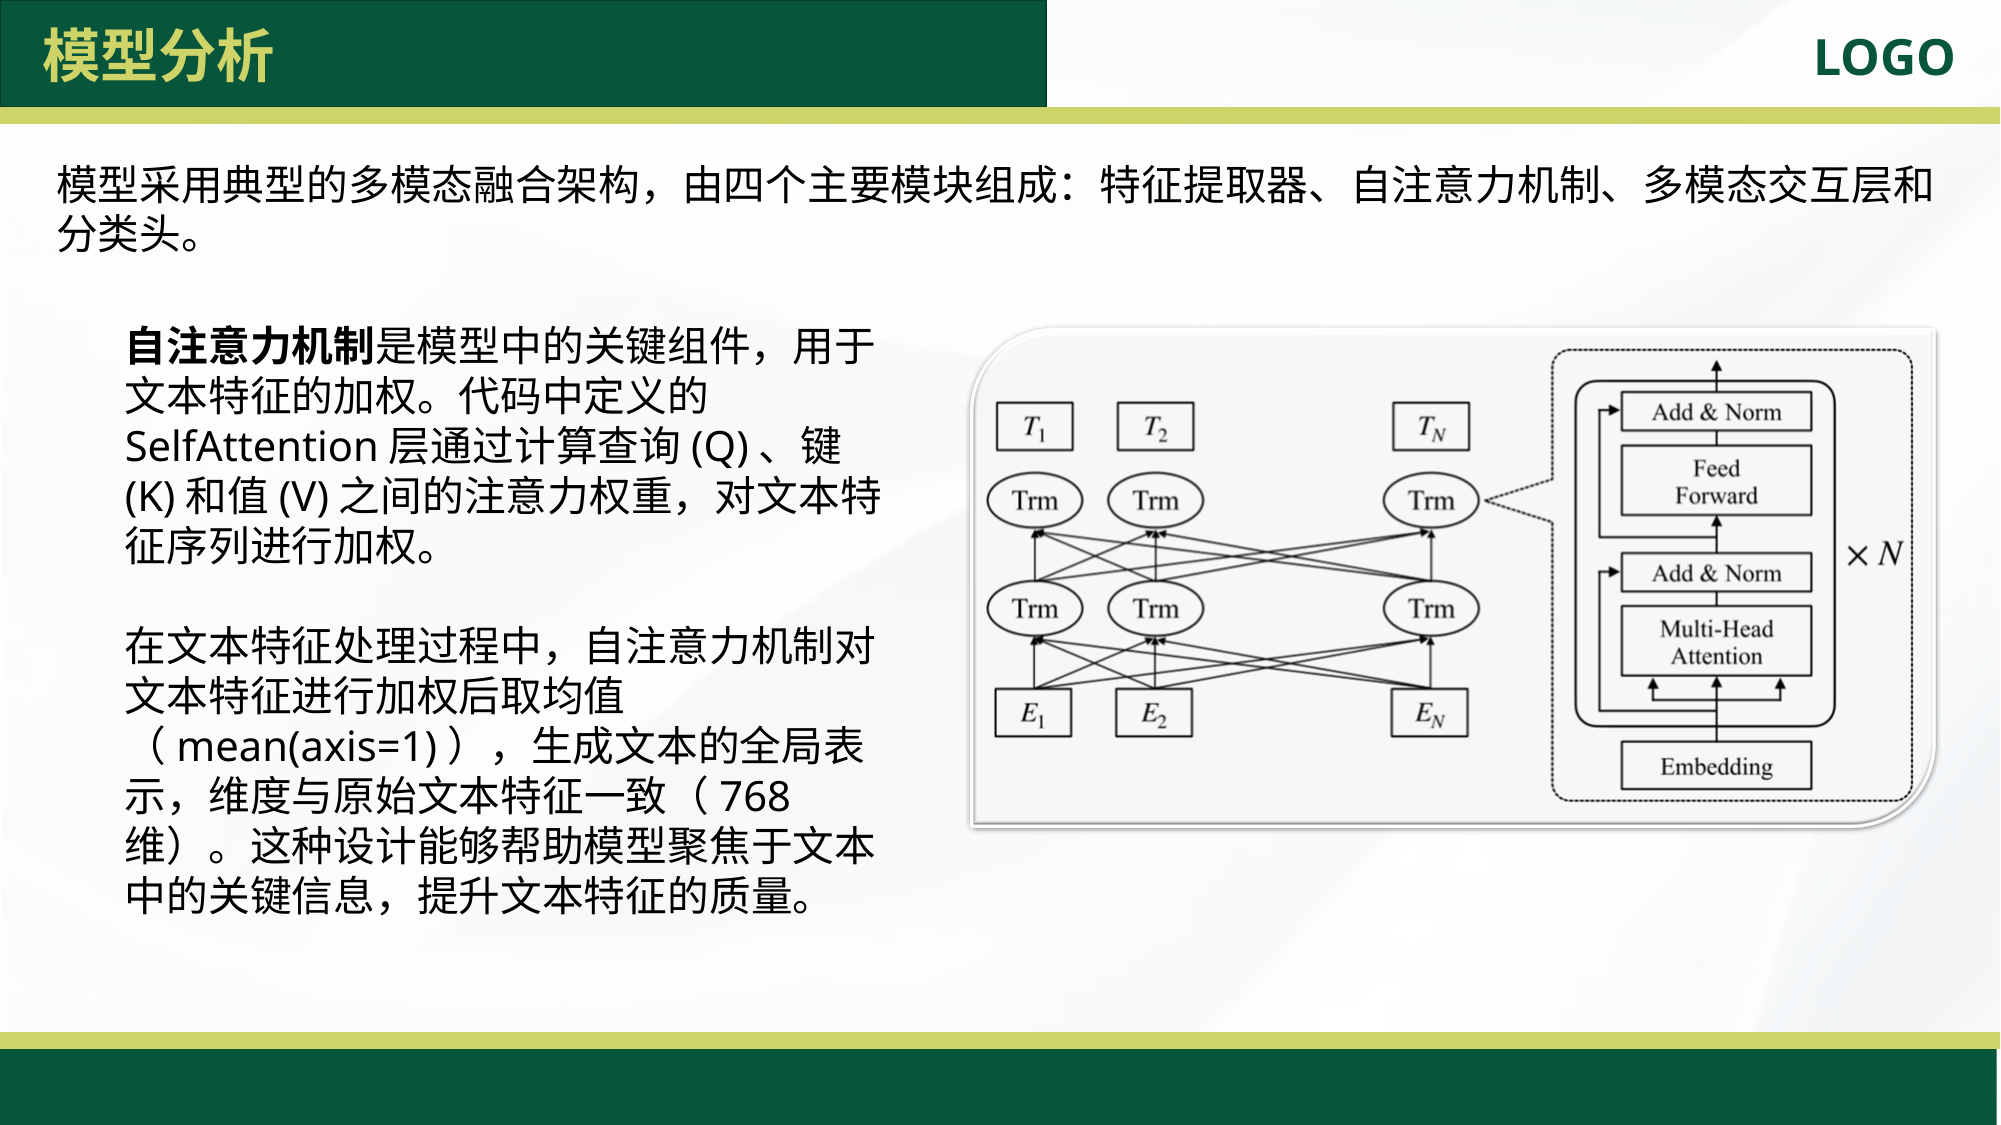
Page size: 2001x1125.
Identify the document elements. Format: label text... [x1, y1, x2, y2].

text_box 模型采用典型的多模态融合架构，由四个主要模块组成：特征提取器、自注意力机制、多模态交互层和分类头。 [41, 150, 1973, 266]
picture [961, 320, 1945, 838]
text_box 自注意力机制是模型中的关键组件，用于文本特征的加权。代码中定义的SelfAttention层通过计算查询(Q)、键(K)和值(V)之间的注意力权重，对文本特征序列进行加权。 在文本特征处理过程中，自注意力机制对文本特征进行加权后取均值（mean(axis=1)），生成文本的全局表示，维度与原始文本特征一致（768维）。这种设计能够帮助模型聚焦于文本中的关键信息，提升文本特征的质量。 [110, 312, 897, 928]
text_box 模型分析 [27, 11, 290, 97]
